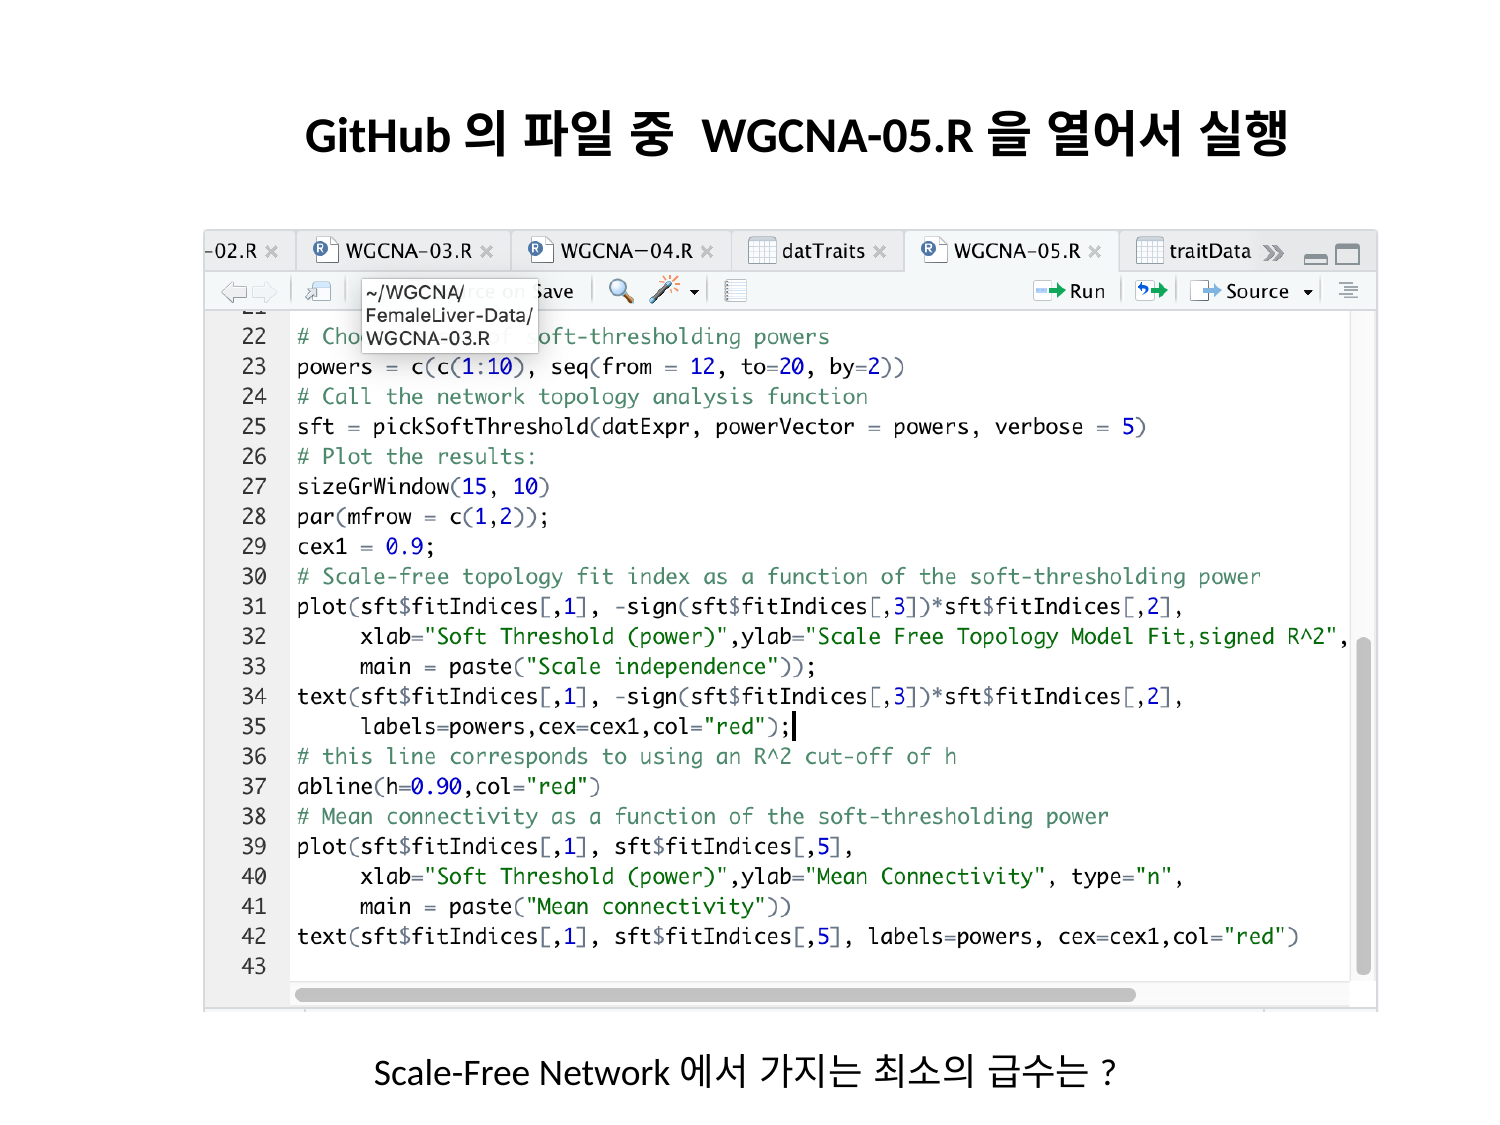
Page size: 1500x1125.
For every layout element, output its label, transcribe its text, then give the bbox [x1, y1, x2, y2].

text_box GitHub의 파일 중 WGCNA-05.R을 열어서 실행 [290, 94, 1320, 170]
text_box Scale-Free Network에서 가지는 최소의 급수는? [359, 1040, 1141, 1101]
picture [203, 229, 1379, 1013]
